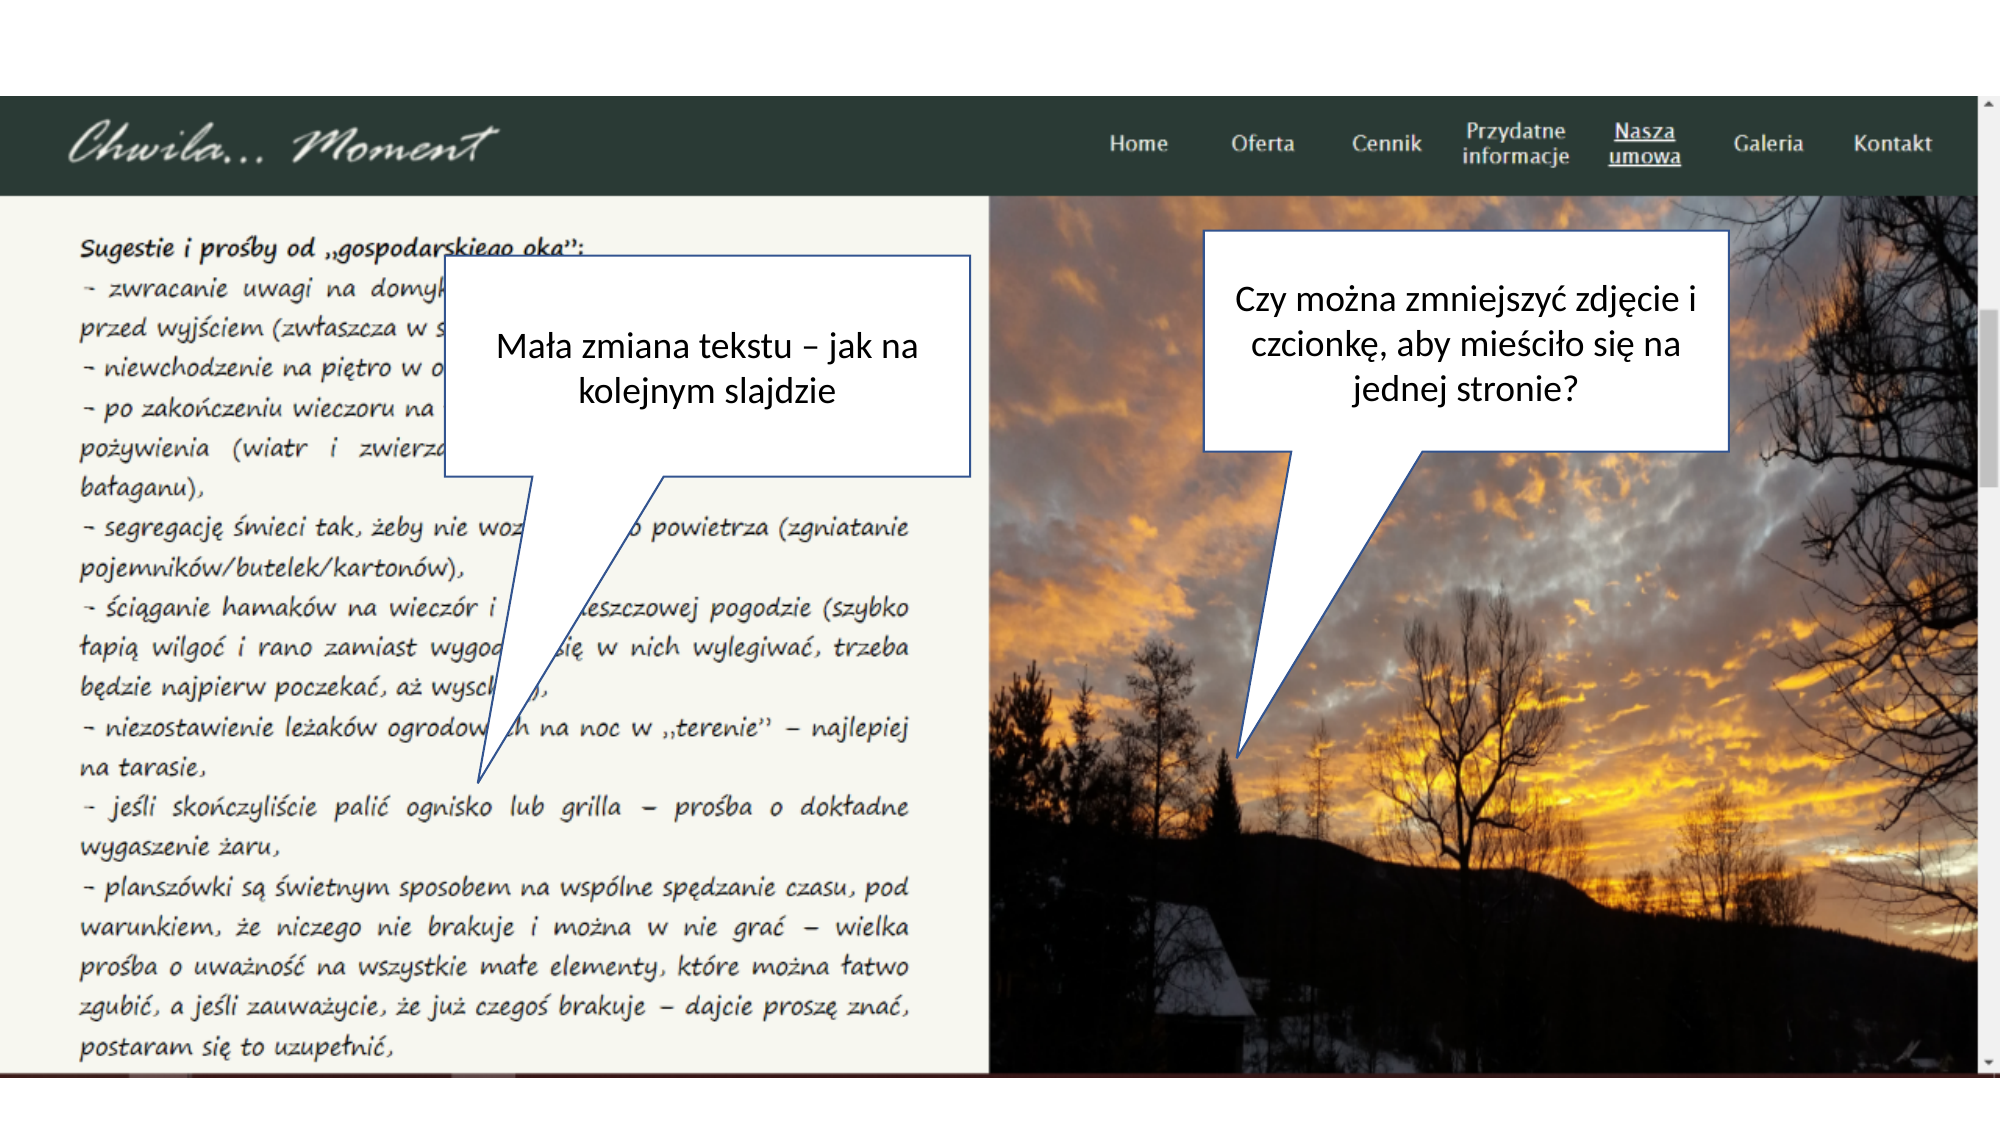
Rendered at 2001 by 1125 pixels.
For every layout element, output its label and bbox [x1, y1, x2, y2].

picture [0, 96, 2000, 1078]
